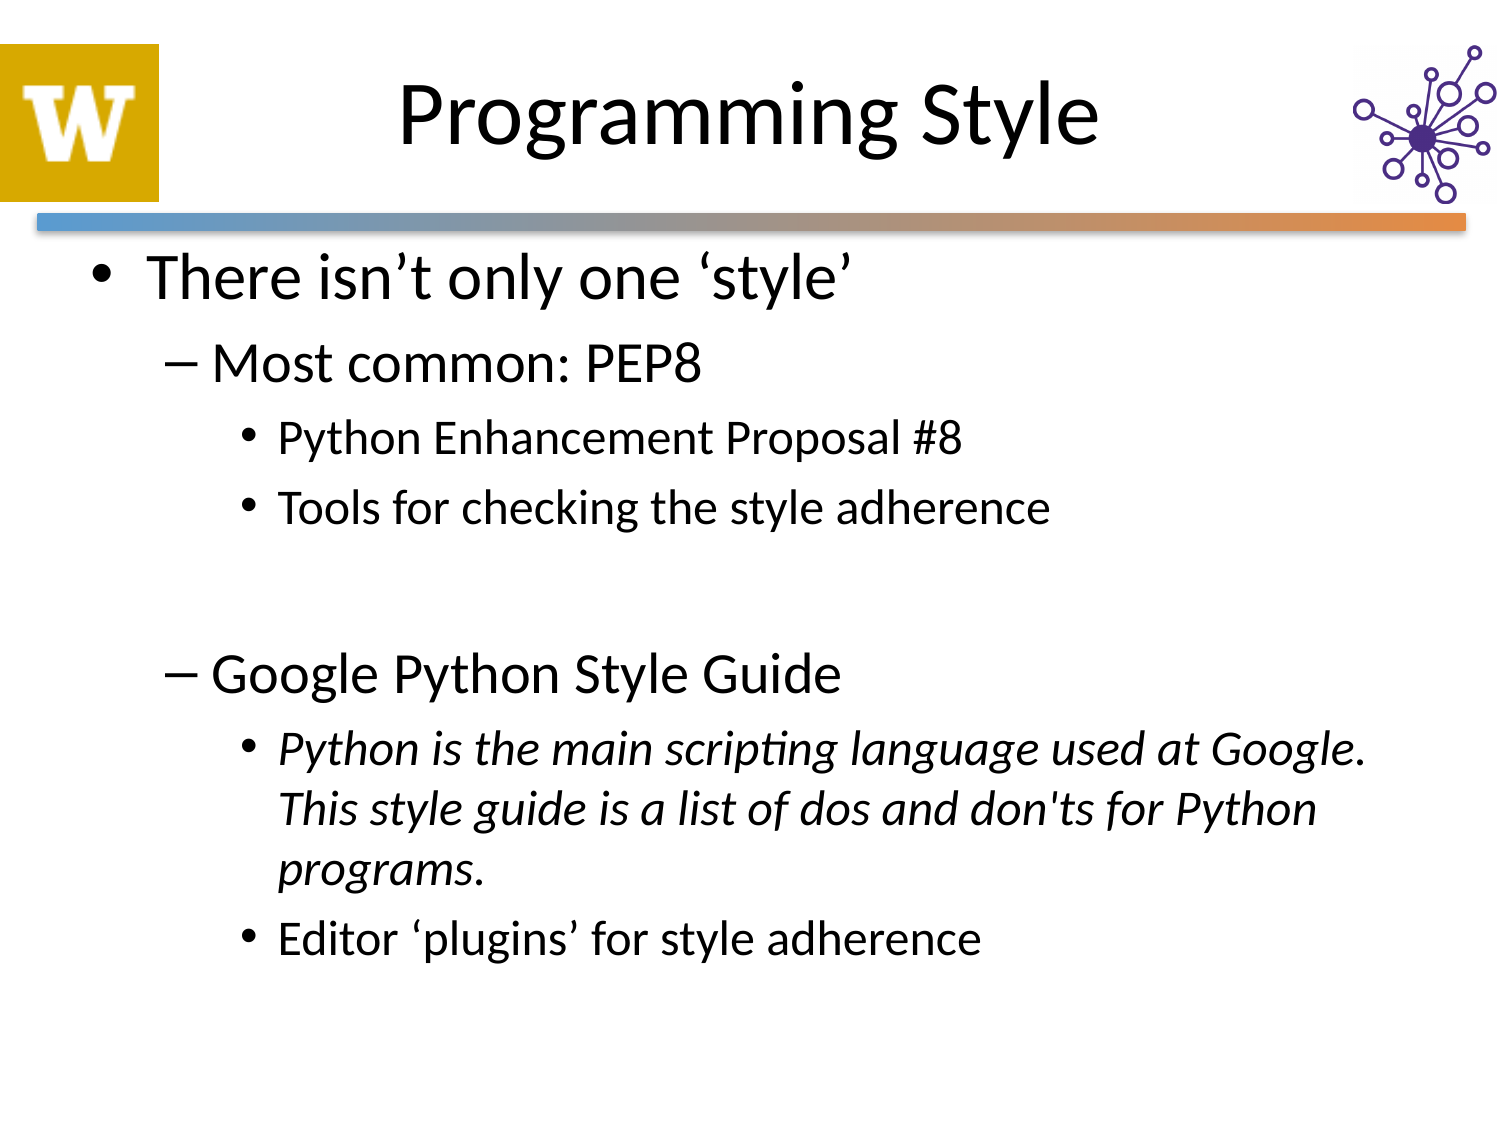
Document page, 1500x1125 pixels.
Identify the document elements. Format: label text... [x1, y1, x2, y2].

list There isn’t only one ‘style’ Most common: PEP8 Python Enhancement Proposal #8 Tools for checking the style adherence Google Python Style Guide Python is the main scripting language used at Google. This style guide is a list of dos and don'ts for Python programs. Editor ‘plugins’ for style adherence [75, 224, 1425, 975]
picture [0, 44, 159, 202]
title Programming Style [75, 45, 1425, 224]
picture [1425, 45, 1497, 204]
